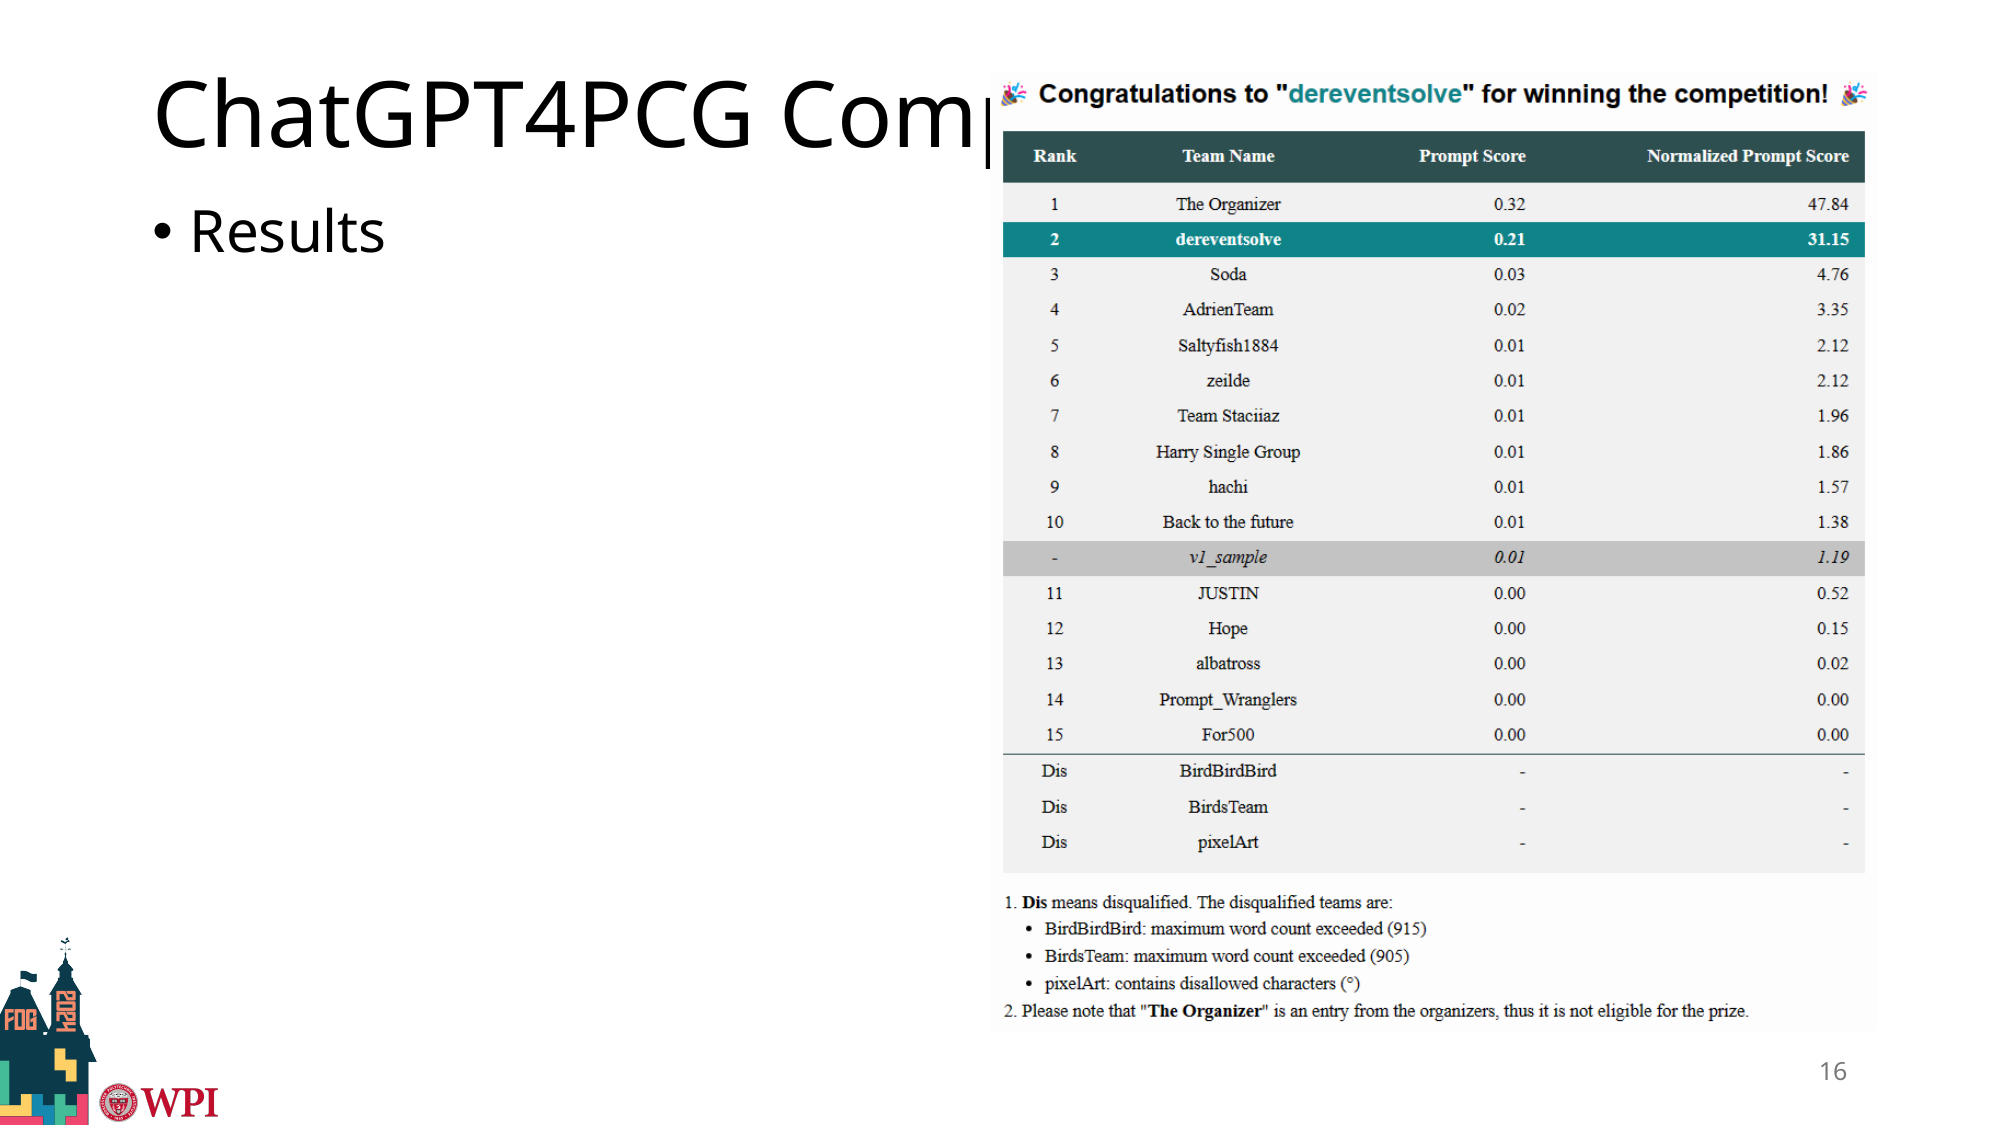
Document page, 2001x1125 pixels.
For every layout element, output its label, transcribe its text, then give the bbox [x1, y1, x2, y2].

picture [989, 72, 1878, 1031]
title ChatGPT4PCG Competition [137, 59, 1863, 176]
slide_number 16 [1412, 1042, 1863, 1103]
picture [0, 936, 221, 1125]
text_box Results [137, 194, 989, 1014]
